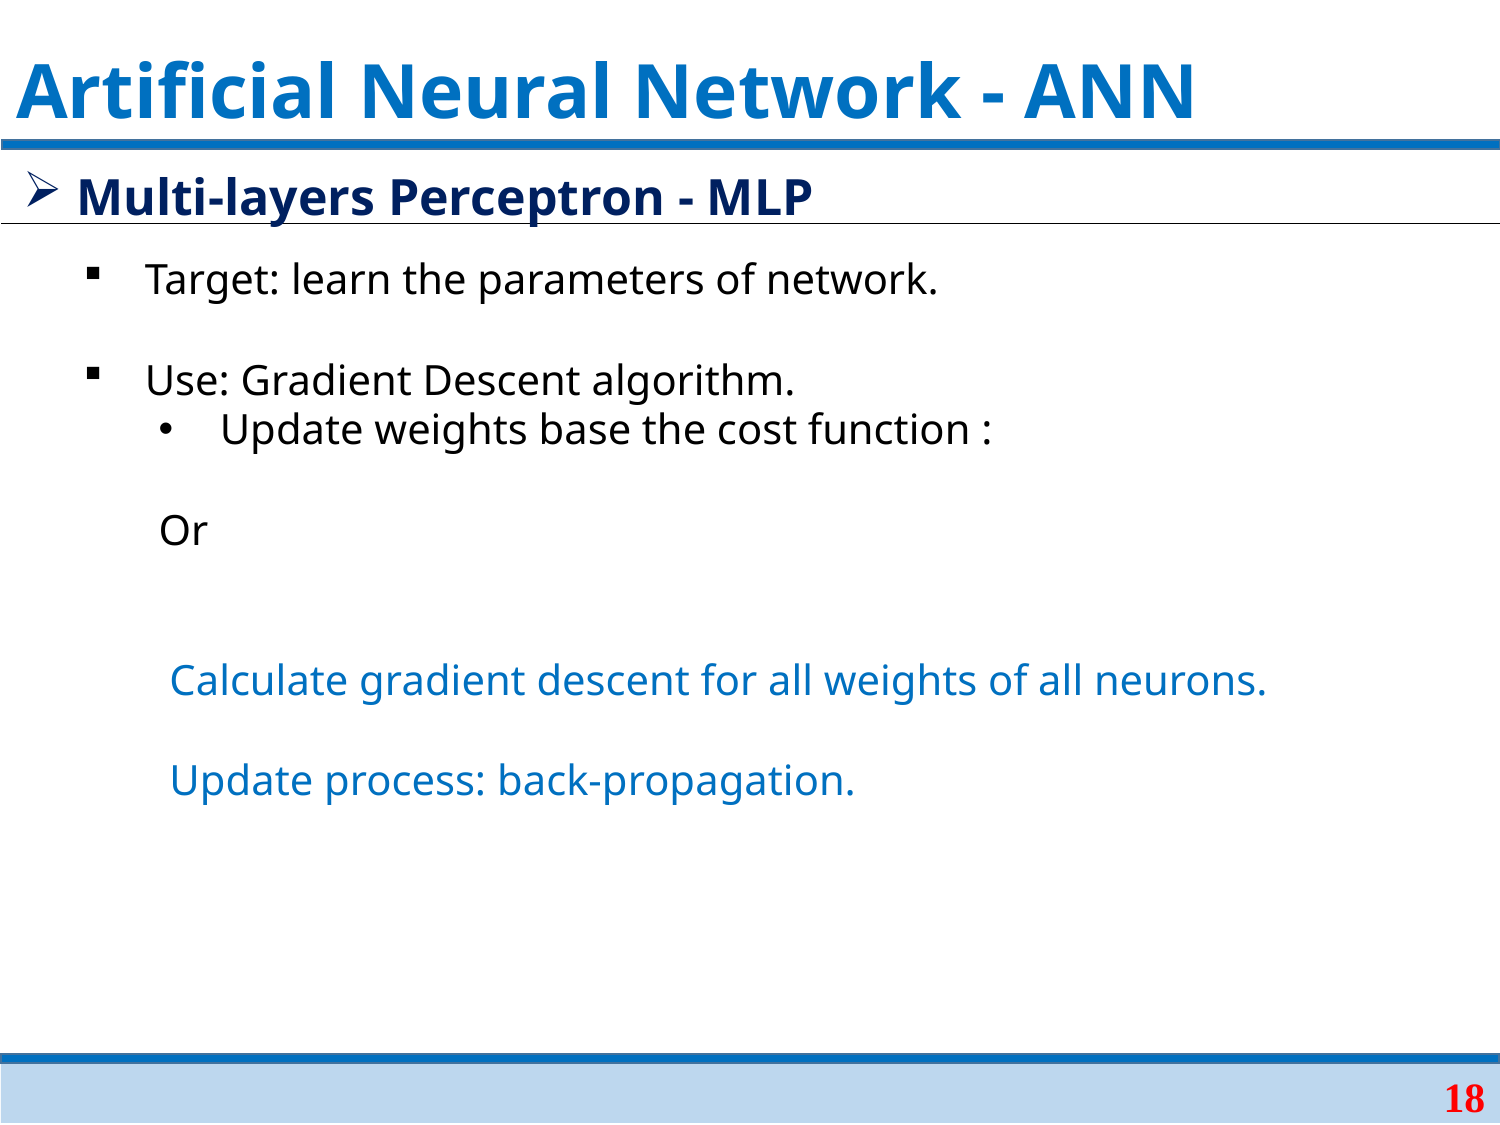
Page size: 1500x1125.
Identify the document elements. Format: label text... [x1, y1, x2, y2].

text_box Multi-layers Perceptron - MLP [8, 133, 927, 223]
title Artificial Neural Network - ANN [927, 150, 1239, 154]
text_box [1, 139, 8, 150]
text_box [0, 1053, 1500, 1064]
text_box [927, 139, 1500, 150]
text_box Multi-layers Perceptron - MLP [8, 224, 927, 233]
title Artificial Neural Network - ANN [1, 23, 1239, 139]
text_box 18 [0, 1064, 1500, 1124]
